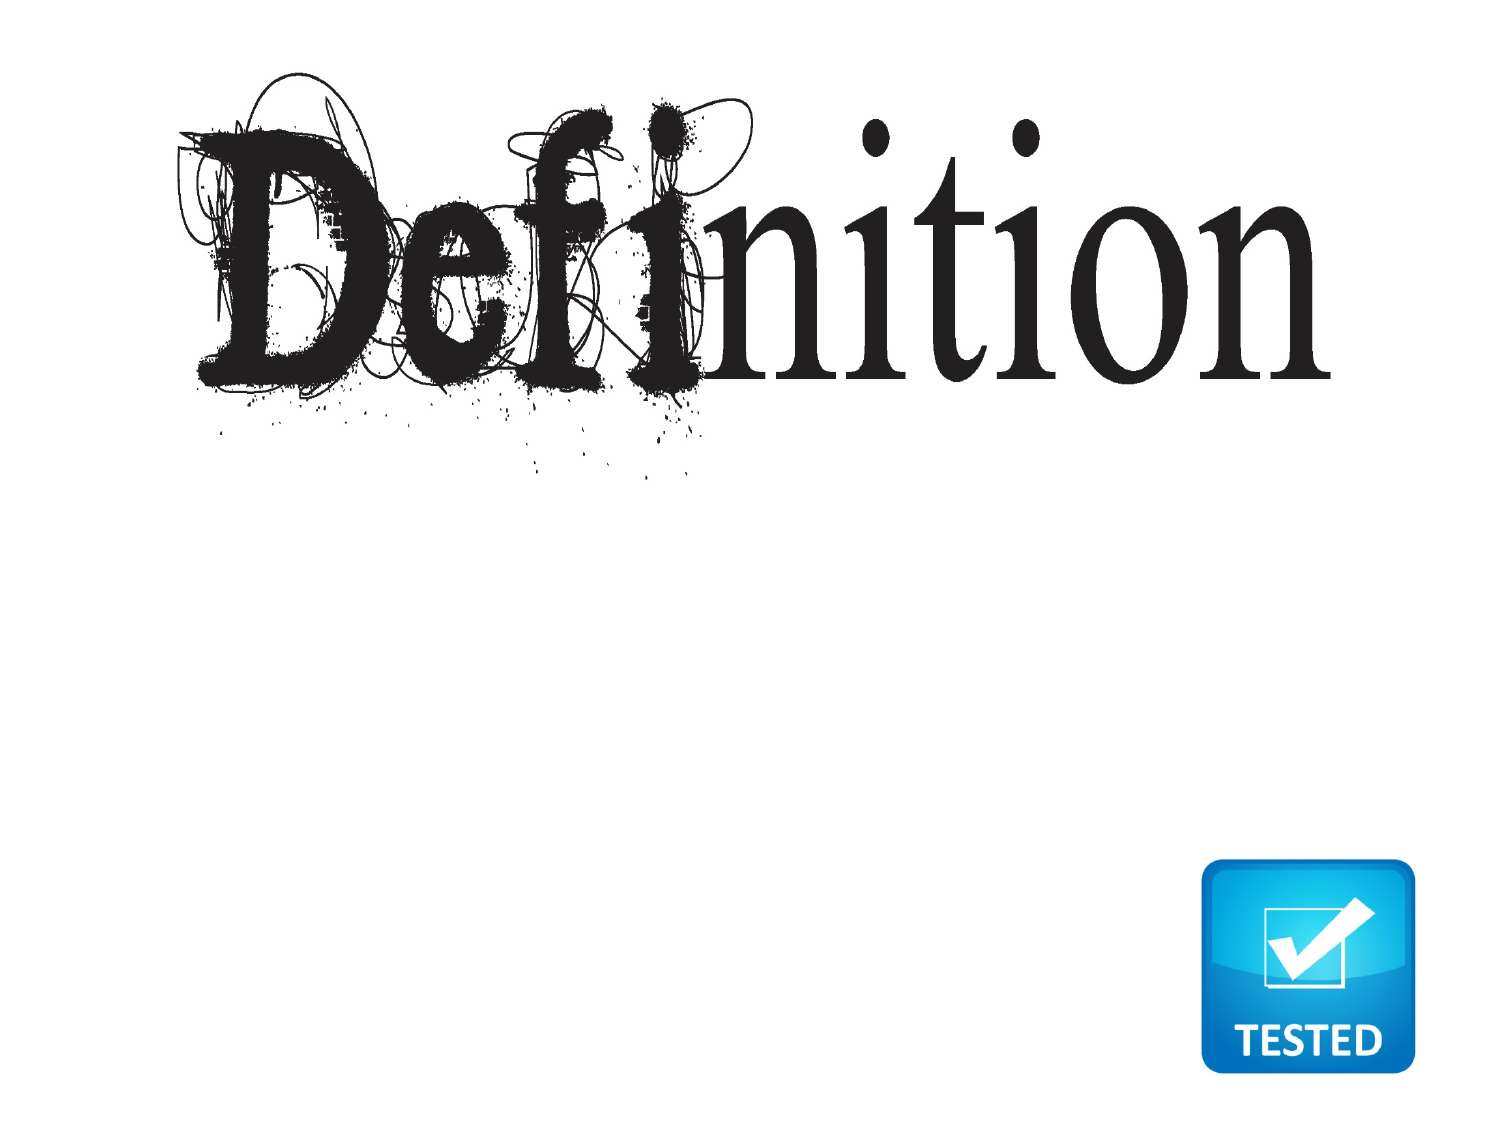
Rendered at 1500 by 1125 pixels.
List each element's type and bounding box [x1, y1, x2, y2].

picture [1163, 845, 1453, 1088]
picture [1, 0, 1500, 551]
